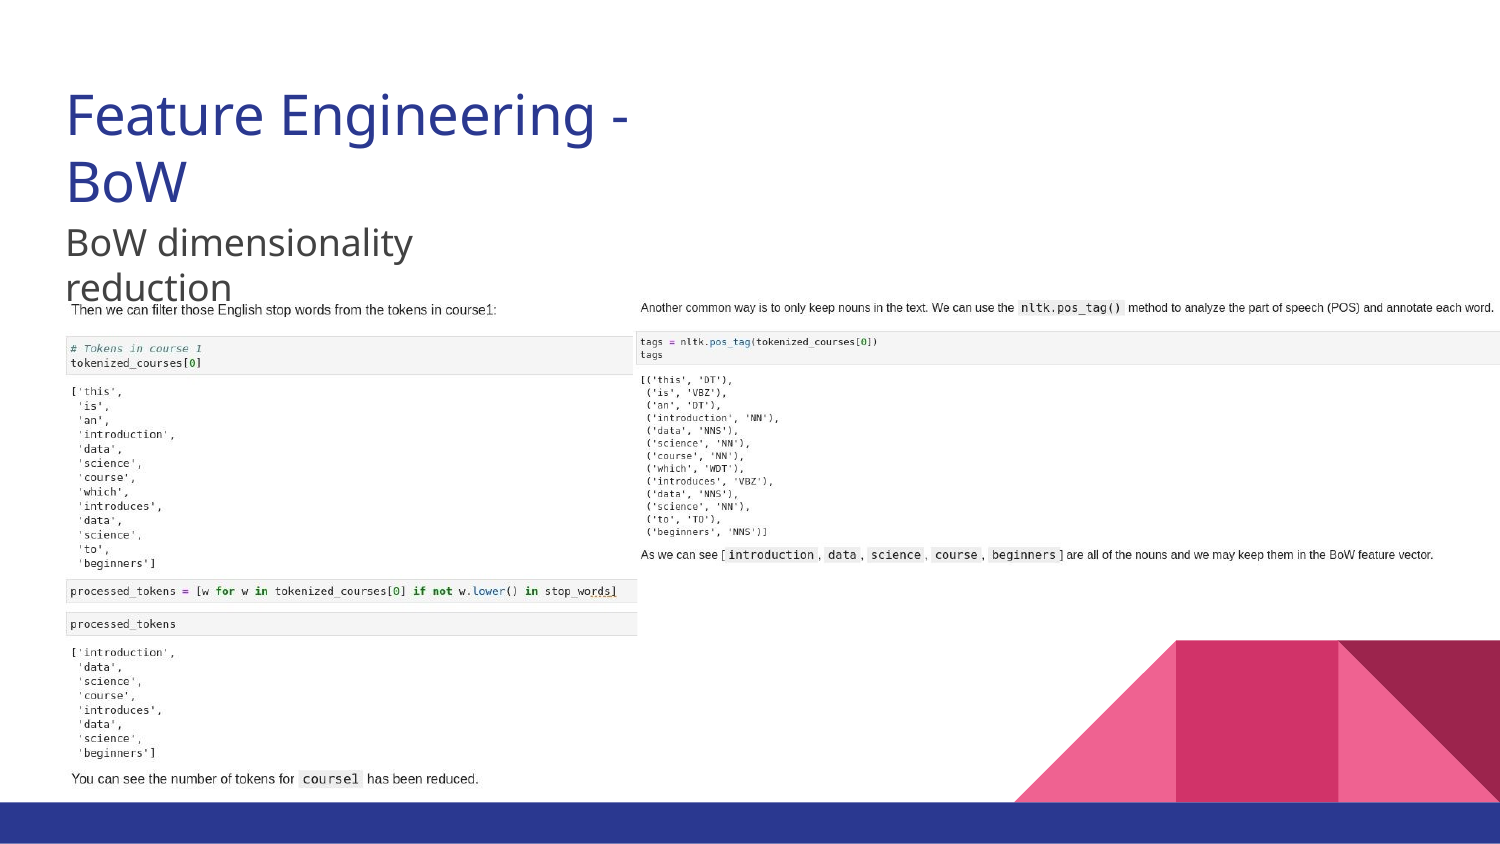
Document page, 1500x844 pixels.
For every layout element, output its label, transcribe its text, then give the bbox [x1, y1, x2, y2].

text_box BoW dimensionality reduction [63, 216, 563, 296]
text_box Feature Engineering - BoW [63, 77, 724, 215]
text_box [0, 297, 1500, 844]
